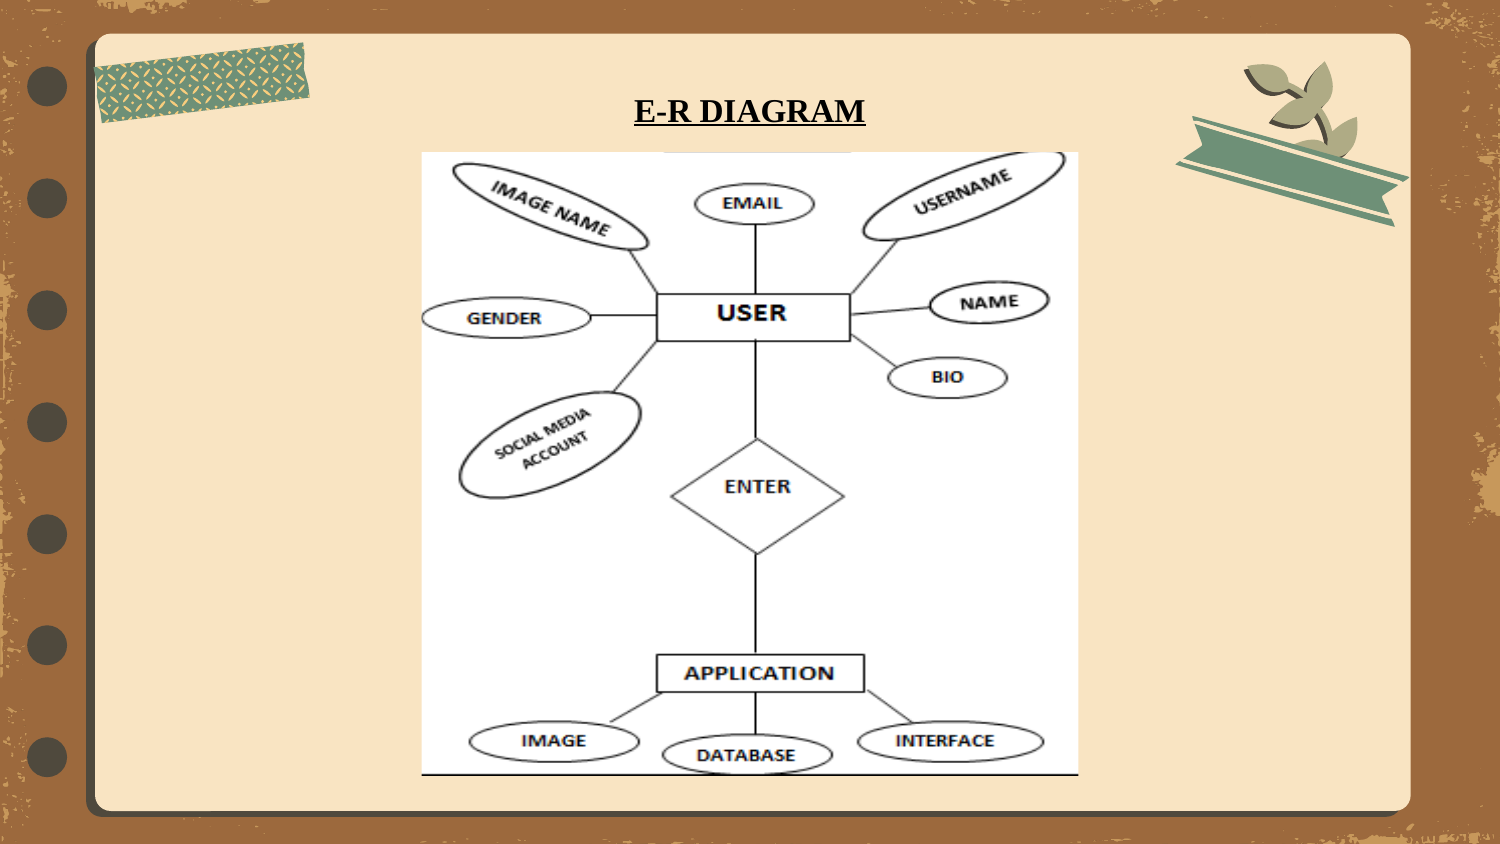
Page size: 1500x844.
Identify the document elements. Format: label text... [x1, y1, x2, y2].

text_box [1174, 28, 1410, 228]
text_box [95, 54, 308, 112]
subtitle E-R DIAGRAM [539, 68, 961, 150]
picture [421, 152, 1079, 776]
